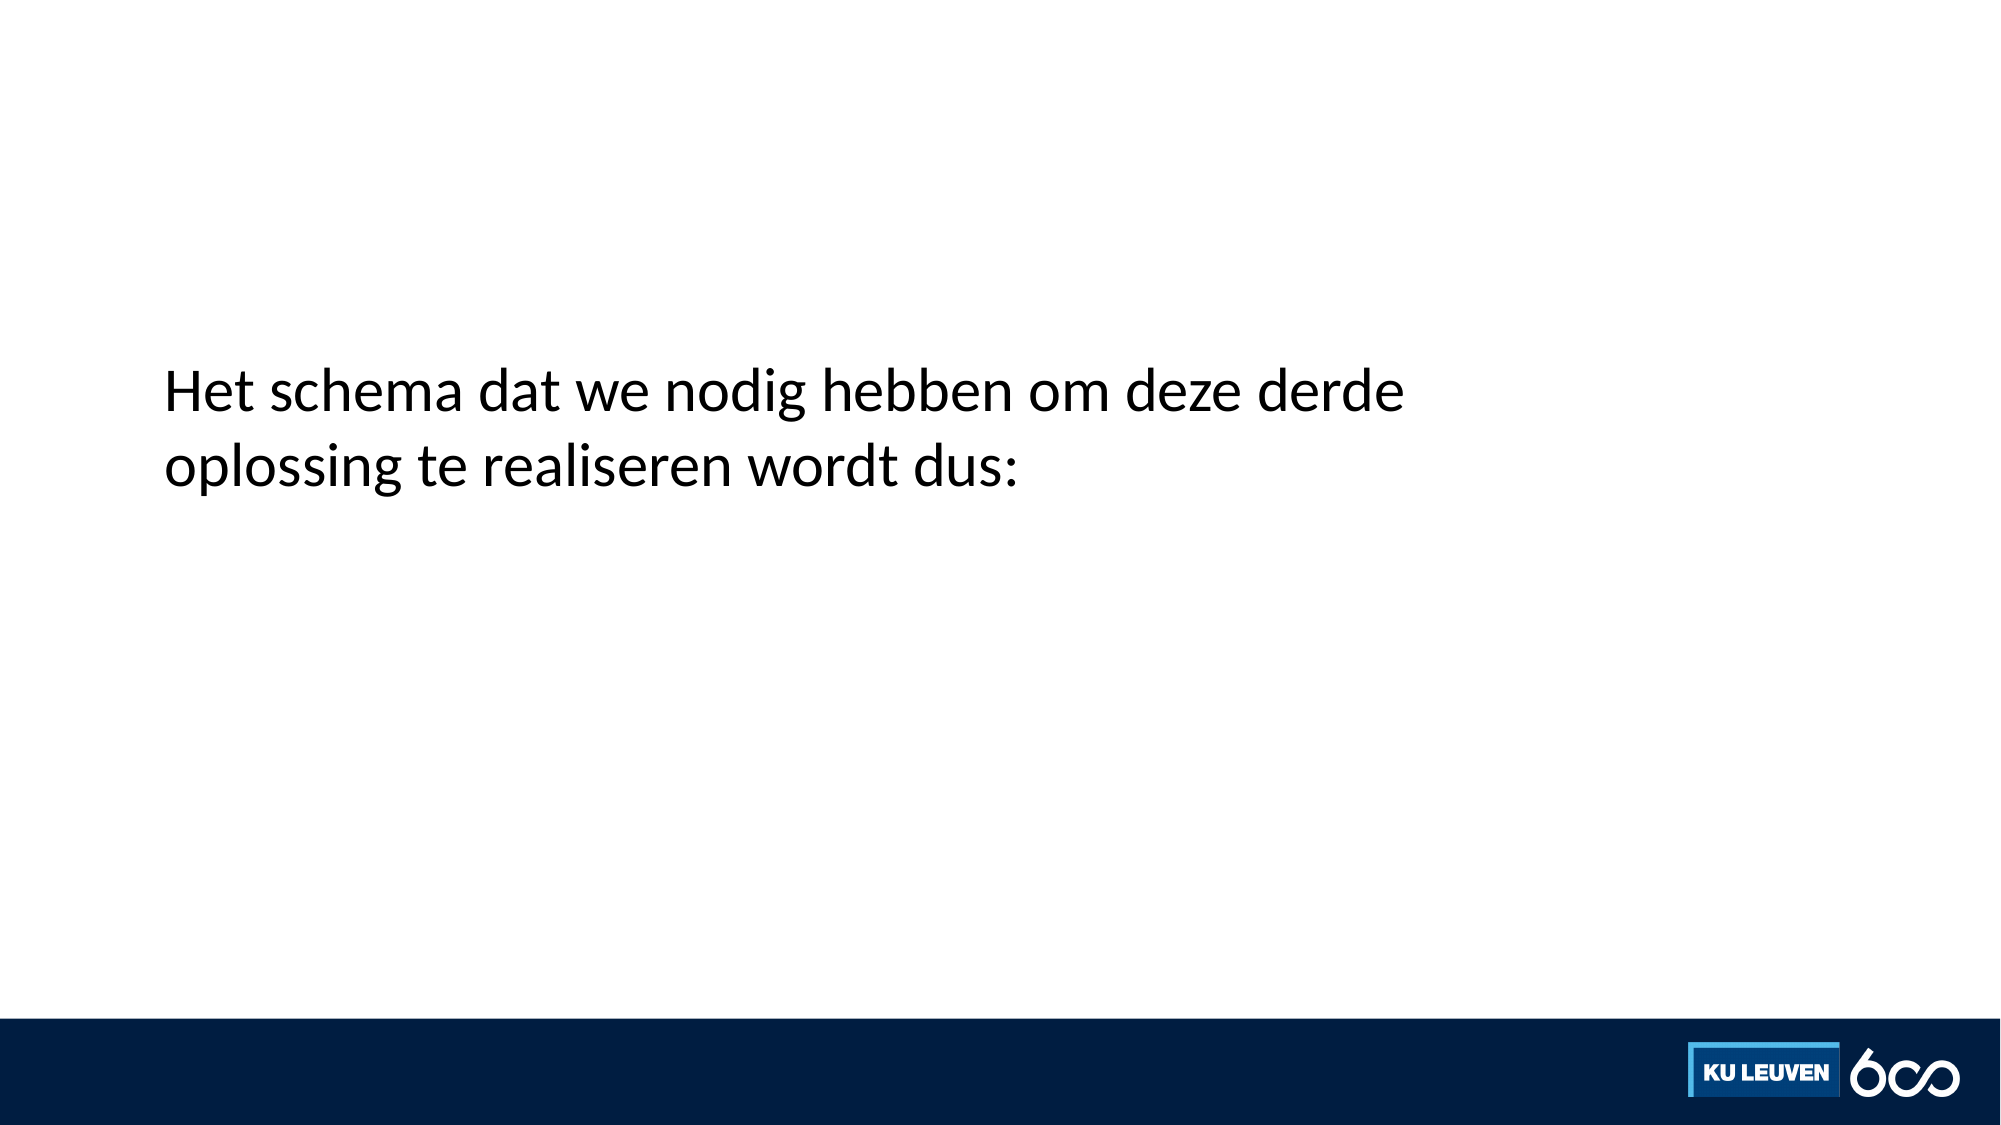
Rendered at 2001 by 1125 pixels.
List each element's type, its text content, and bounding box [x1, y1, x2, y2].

picture [1688, 1042, 1960, 1097]
text_box Het schema dat we nodig hebben om deze derde oplossing te realiseren wordt dus: [149, 341, 1650, 642]
